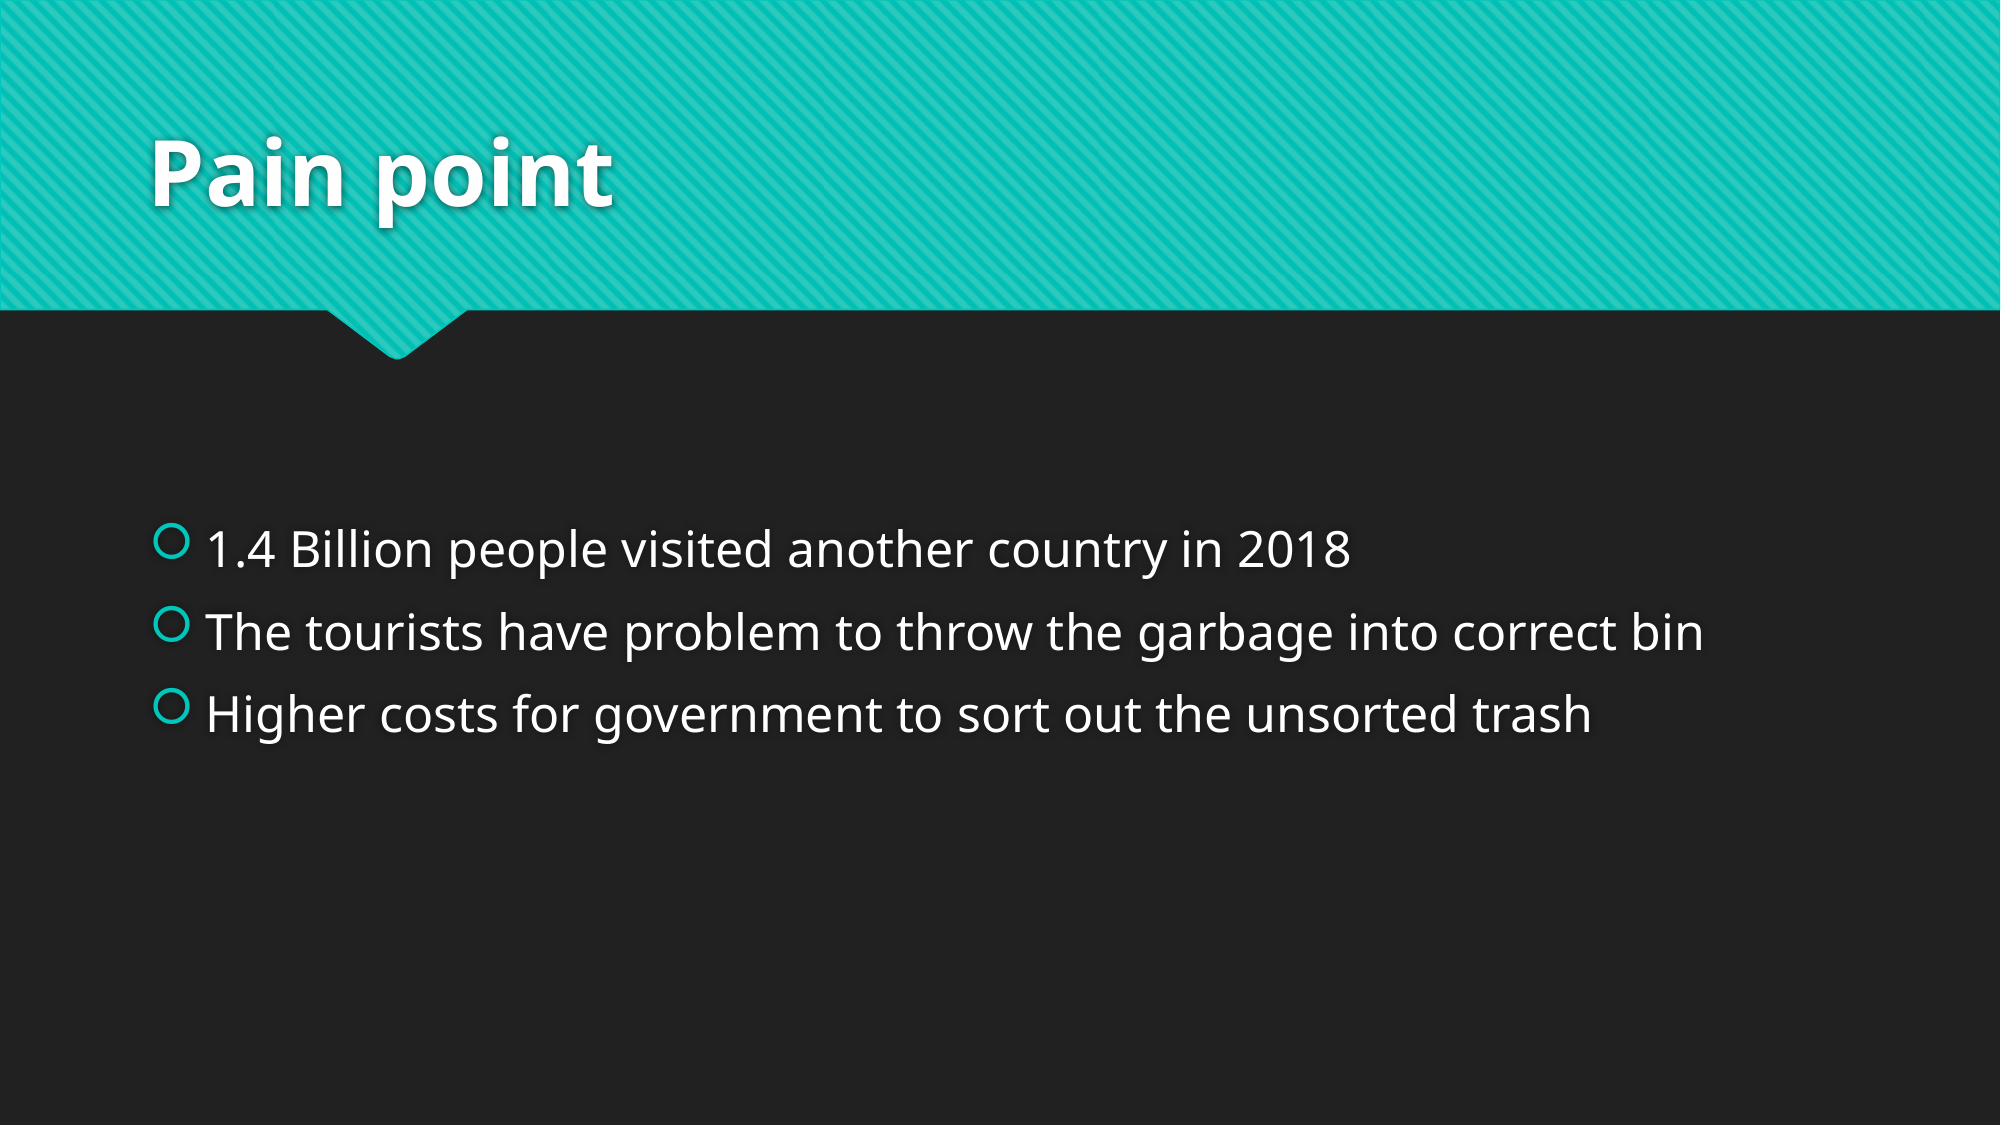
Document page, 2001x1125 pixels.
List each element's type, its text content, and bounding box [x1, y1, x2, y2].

list 1.4 Billion people visited another country in 2018 The tourists have problem to throw the garbage into correct bin Higher costs for government to sort out the unsorted trash [134, 364, 1866, 962]
title Pain point [132, 73, 1868, 233]
